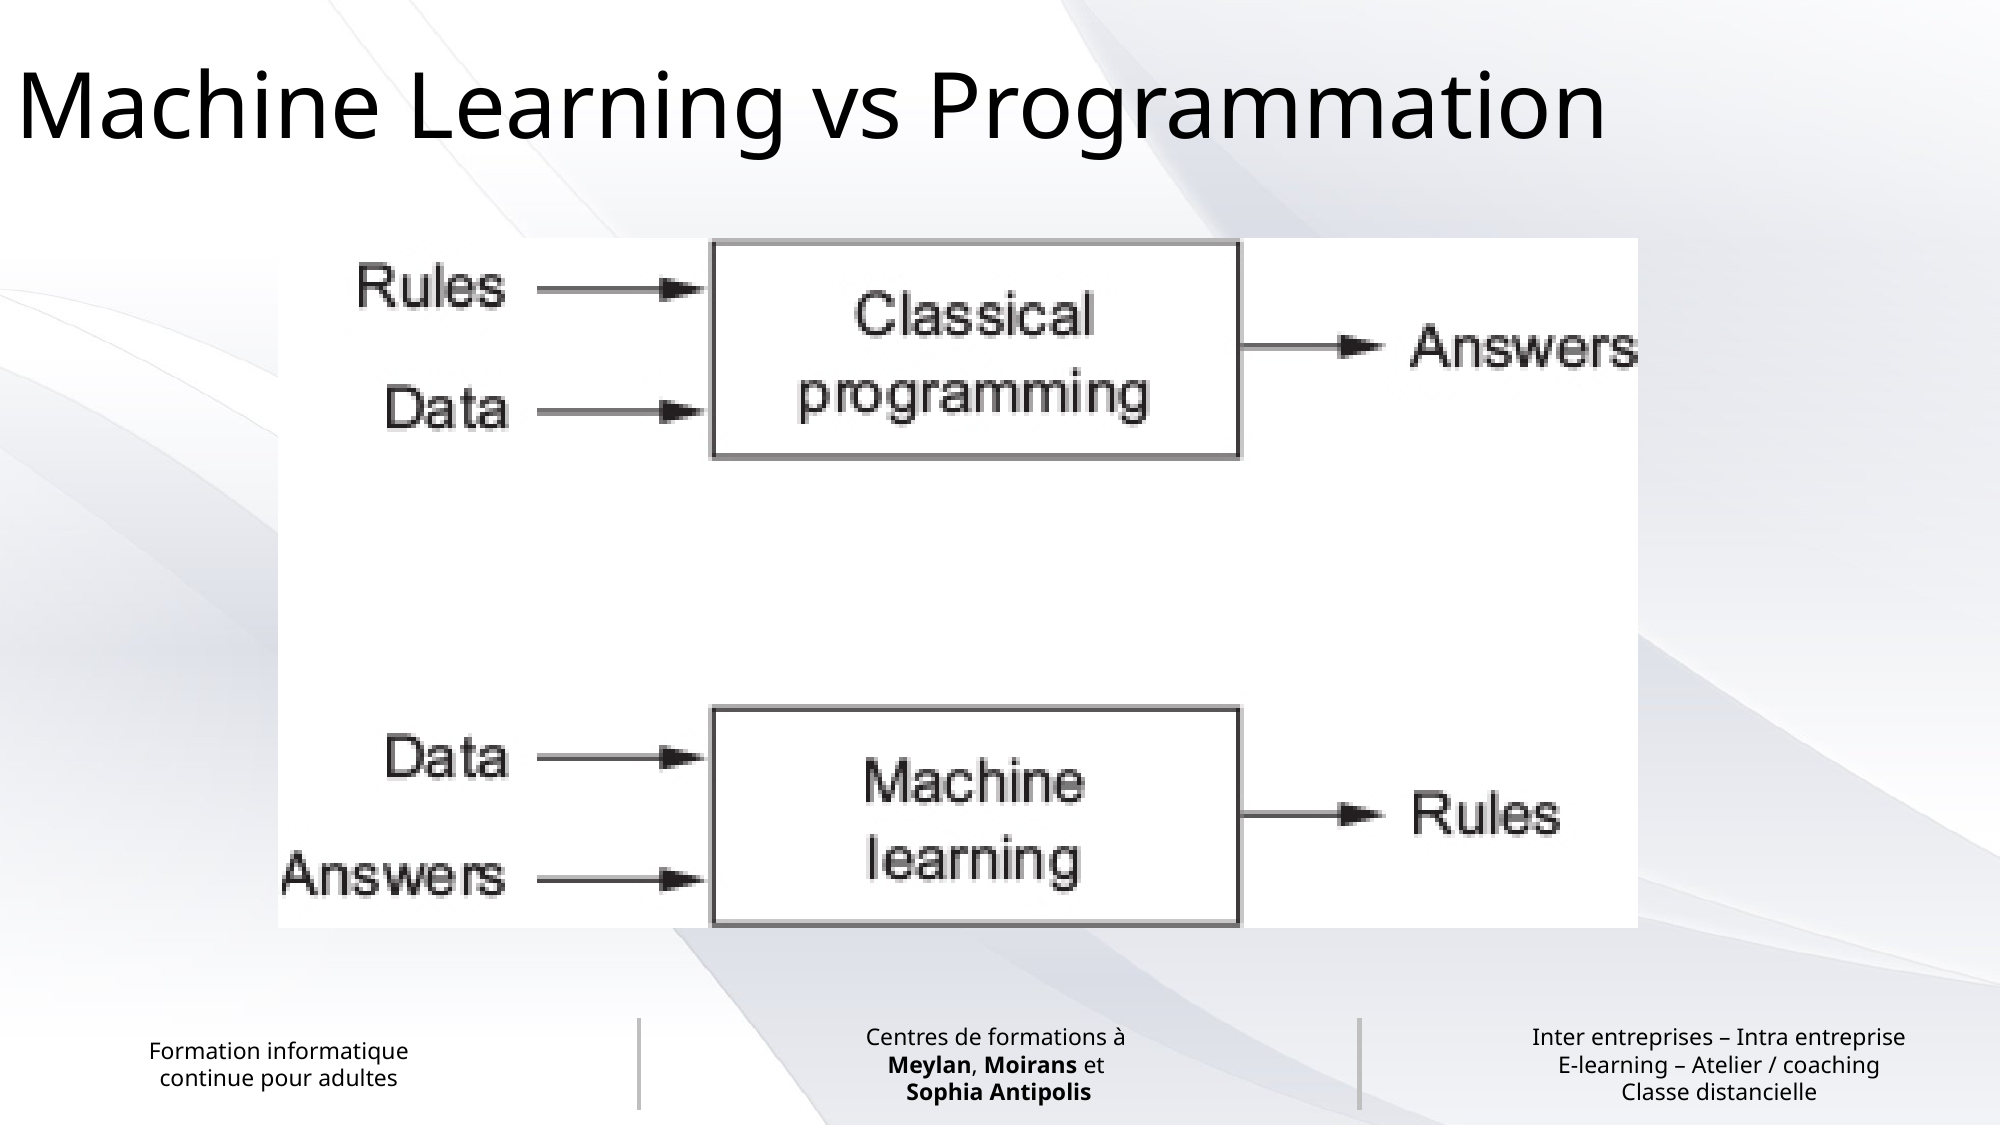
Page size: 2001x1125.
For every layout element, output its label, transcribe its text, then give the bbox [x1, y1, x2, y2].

title Machine Learning vs Programmation [0, 0, 1725, 218]
picture [0, 0, 2000, 1125]
